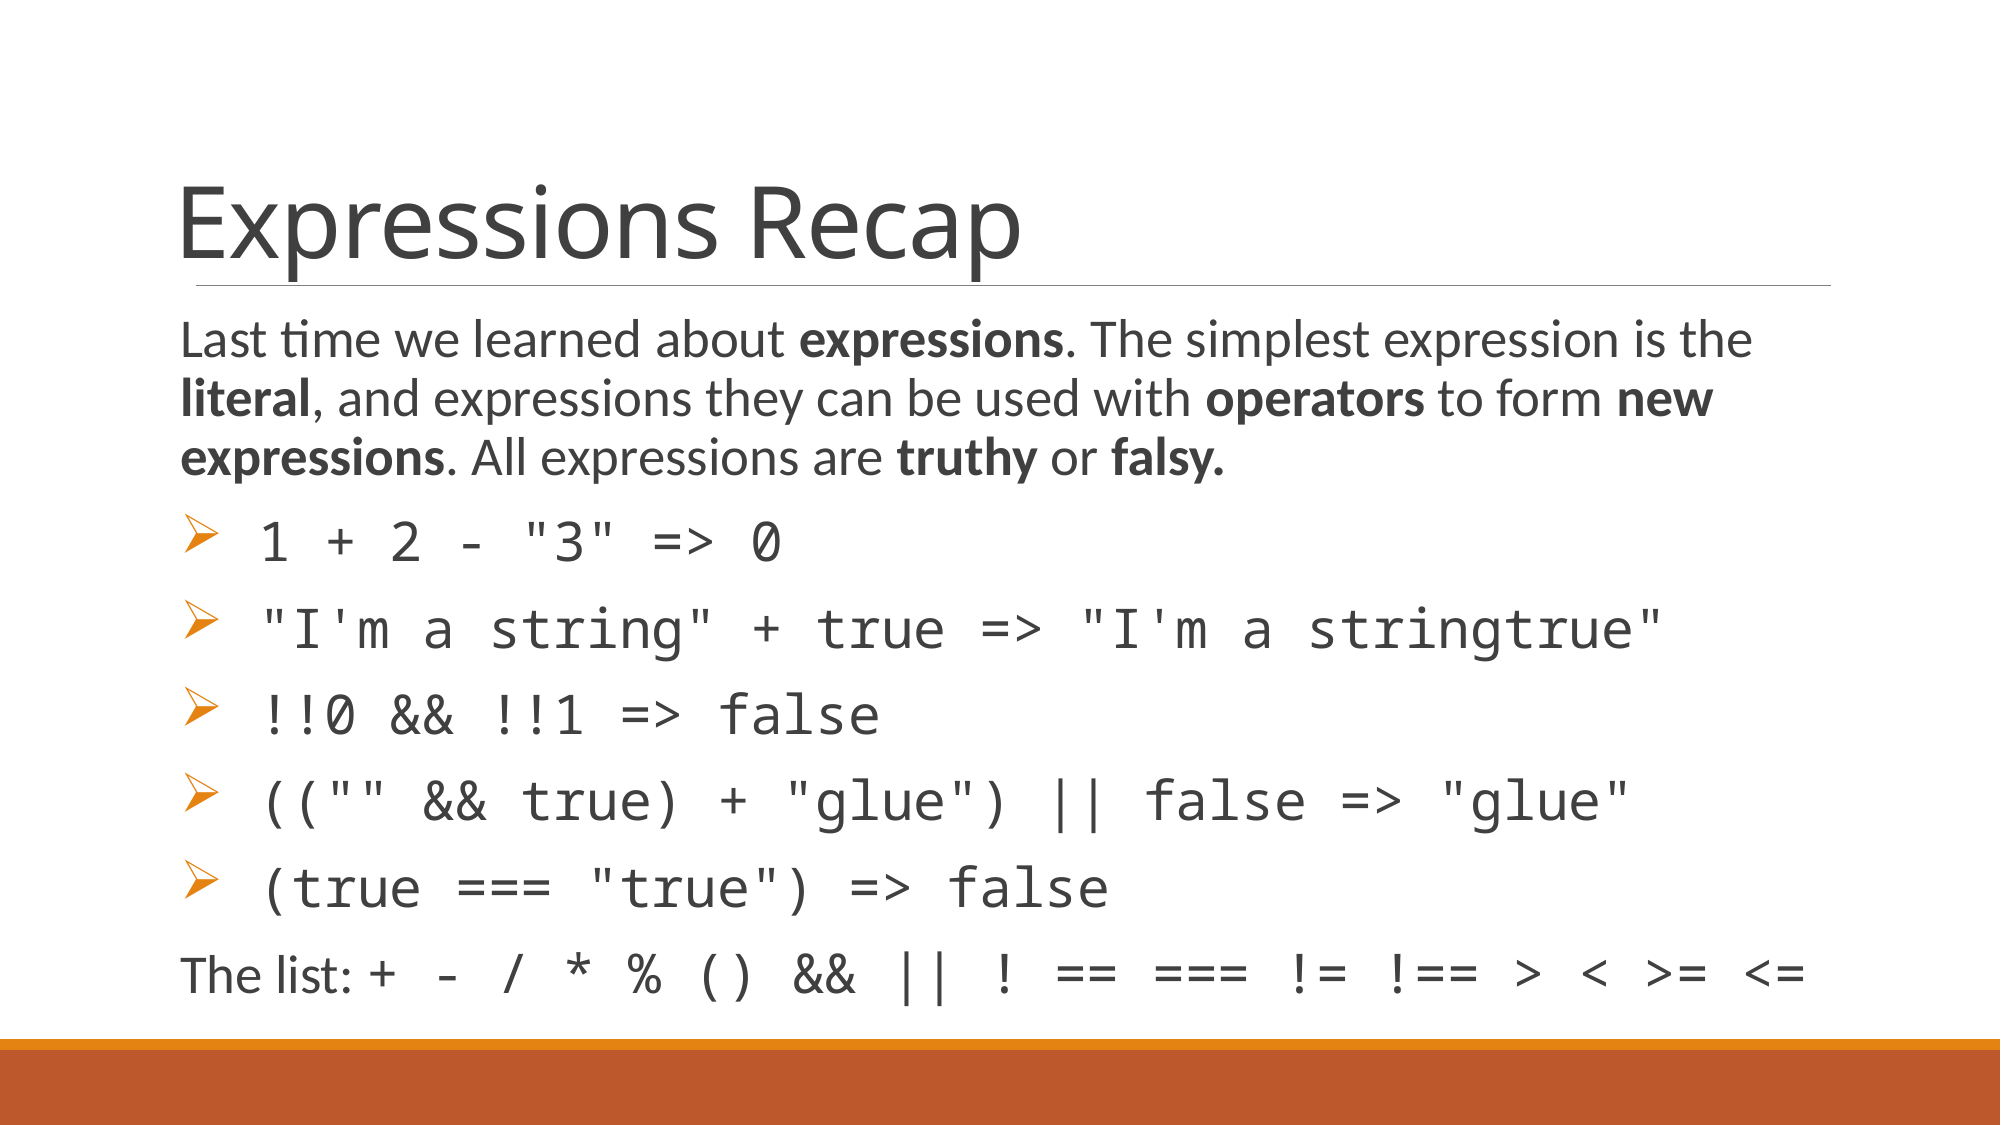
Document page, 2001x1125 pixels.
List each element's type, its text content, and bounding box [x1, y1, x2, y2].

title Expressions Recap [159, 48, 1810, 287]
list Last time we learned about expressions. The simplest expression is the literal, and expressions they can be used with operators to form new expressions. All expressions are truthy or falsy. 1 + 2 - "3" => 0 "I'm a string" + true => "I'm a stringtrue" !!0 && !!1 => false (("" && true) + "glue") || false => "glue" (true === "true") => false The list: + - / * % () && || ! == === != !== > < >= <= [180, 302, 1830, 1038]
